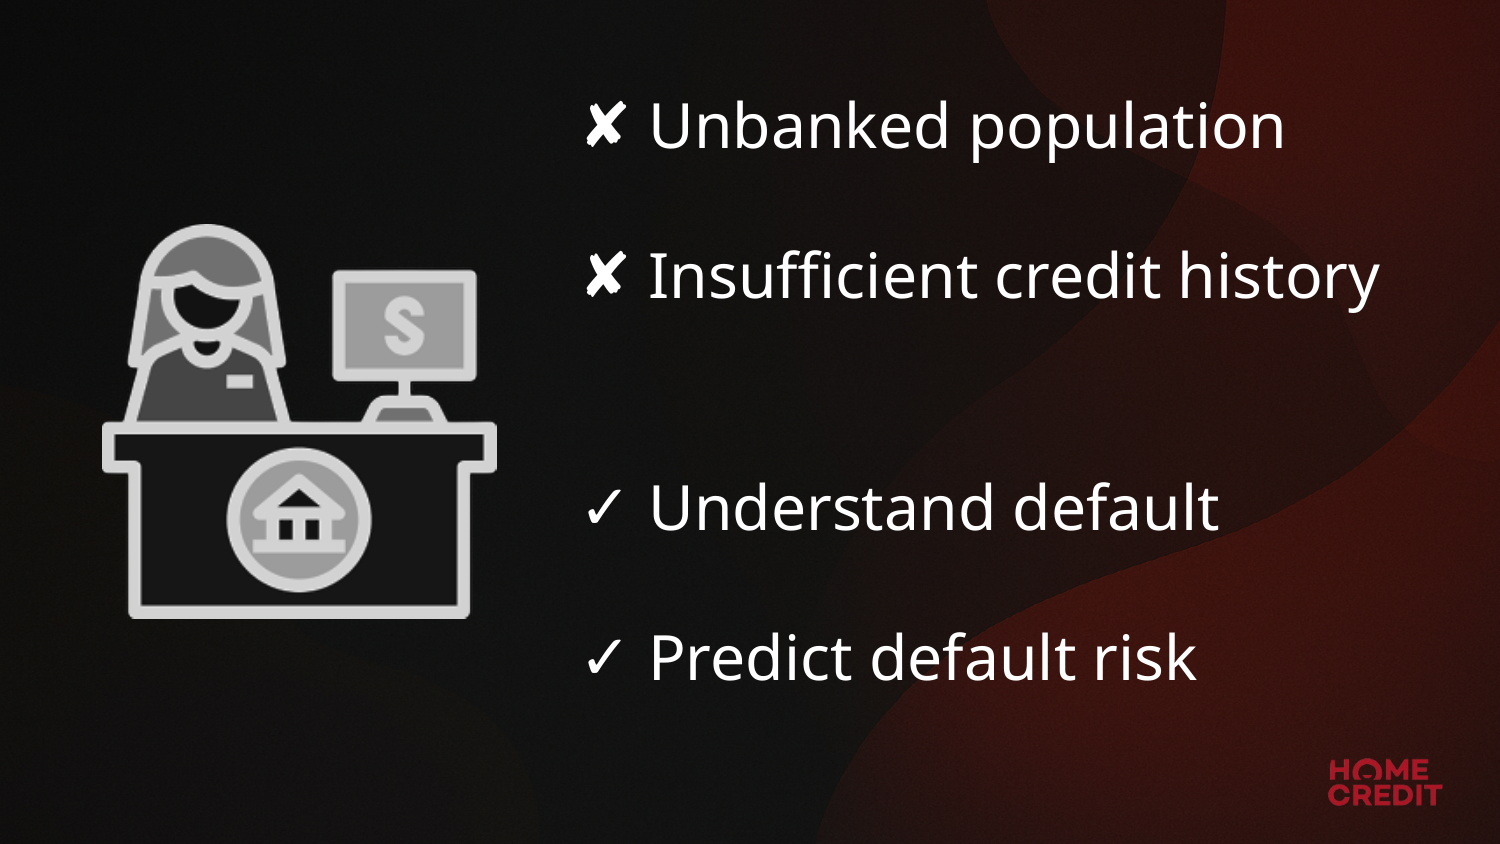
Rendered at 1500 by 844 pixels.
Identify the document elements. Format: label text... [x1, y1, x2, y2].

title Unbanked population Insufficient credit history [558, 70, 1479, 262]
title Understand default Predict default risk [558, 452, 1450, 806]
picture [0, 0, 1500, 844]
